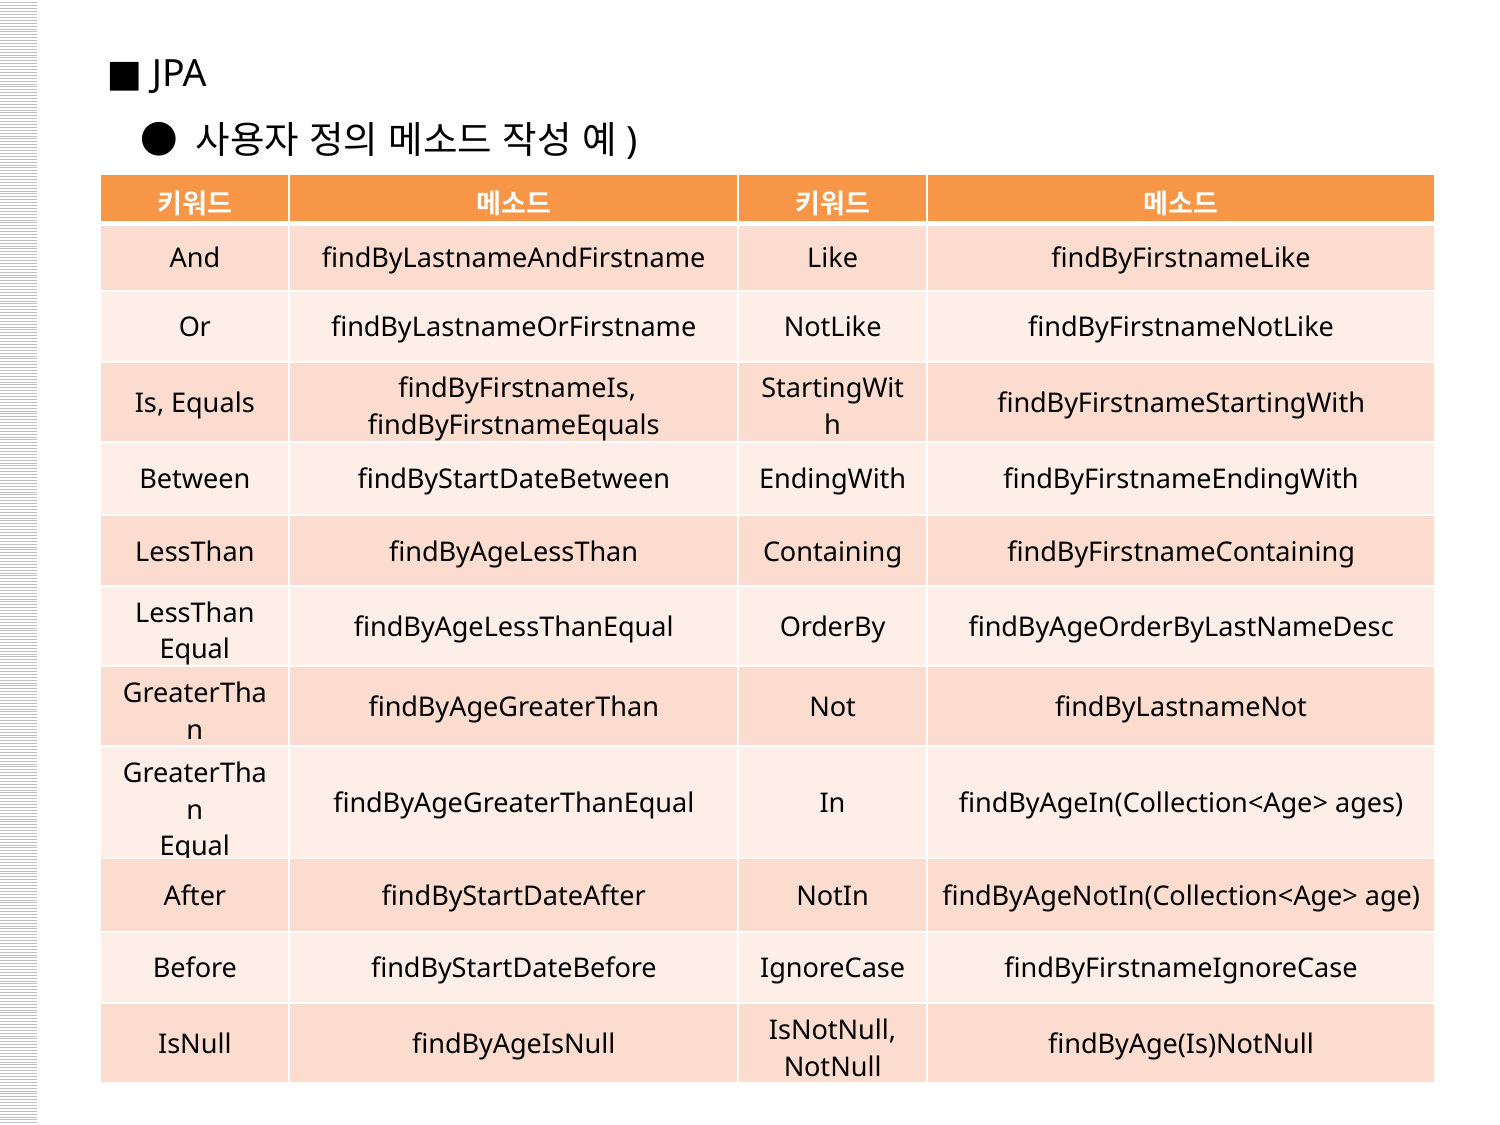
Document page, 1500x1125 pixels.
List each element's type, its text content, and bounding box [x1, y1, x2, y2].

table_cell findByAgeLessThanEqual [290, 587, 737, 665]
table_cell findByFirstnameIs, findByFirstnameEquals [290, 363, 737, 441]
table_cell findByLastnameNot [928, 667, 1434, 745]
table_cell EndingWith [739, 443, 926, 514]
table_cell Like [739, 226, 926, 290]
table_cell NotIn [739, 859, 926, 931]
table_cell findByAgeIsNull [290, 1004, 737, 1082]
table_cell StartingWith [739, 363, 926, 441]
table_cell findByAgeOrderByLastNameDesc [928, 587, 1434, 665]
table_cell Is, Equals [101, 363, 288, 441]
table_cell findByFirstnameEndingWith [928, 443, 1434, 514]
table_cell Between [101, 443, 288, 514]
table_cell findByStartDateAfter [290, 859, 737, 931]
table_cell findByFirstnameIgnoreCase [928, 933, 1434, 1002]
table_cell findByLastnameOrFirstname [290, 292, 737, 361]
table_cell Containing [739, 516, 926, 585]
table_header 메소드 [290, 175, 737, 221]
table_cell findByStartDateBetween [290, 443, 737, 514]
table_cell findByAge(Is)NotNull [928, 1004, 1434, 1082]
table_cell GreaterThan Equal [101, 747, 288, 858]
table_cell In [739, 747, 926, 858]
table_cell IsNull [101, 1004, 288, 1082]
table_cell LessThan [101, 516, 288, 585]
table_cell Not [739, 667, 926, 745]
table_cell Or [101, 292, 288, 361]
table_cell findByAgeIn(Collection<Age> ages) [928, 747, 1434, 858]
table_cell findByFirstnameNotLike [928, 292, 1434, 361]
table_cell And [101, 226, 288, 290]
table_cell IgnoreCase [739, 933, 926, 1002]
table_cell Before [101, 933, 288, 1002]
table_cell findByFirstnameContaining [928, 516, 1434, 585]
table_cell LessThan Equal [101, 587, 288, 665]
table_cell findByAgeGreaterThan [290, 667, 737, 745]
table_header 키워드 [101, 175, 288, 221]
table_cell findByAgeLessThan [290, 516, 737, 585]
table_cell findByAgeNotIn(Collection<Age> age) [928, 859, 1434, 931]
table_cell IsNotNull, NotNull [739, 1004, 926, 1082]
table_header 키워드 [739, 175, 926, 221]
text_box ■ JPA ● 사용자 정의 메소드 작성 예) [91, 19, 653, 169]
table_cell OrderBy [739, 587, 926, 665]
table_header 메소드 [928, 175, 1434, 221]
table_cell findByLastnameAndFirstname [290, 226, 737, 290]
table_cell NotLike [739, 292, 926, 361]
table_cell findByFirstnameStartingWith [928, 363, 1434, 441]
table_cell findByStartDateBefore [290, 933, 737, 1002]
table_cell findByAgeGreaterThanEqual [290, 747, 737, 858]
table_cell GreaterThan [101, 667, 288, 745]
table_cell After [101, 859, 288, 931]
table_cell findByFirstnameLike [928, 226, 1434, 290]
